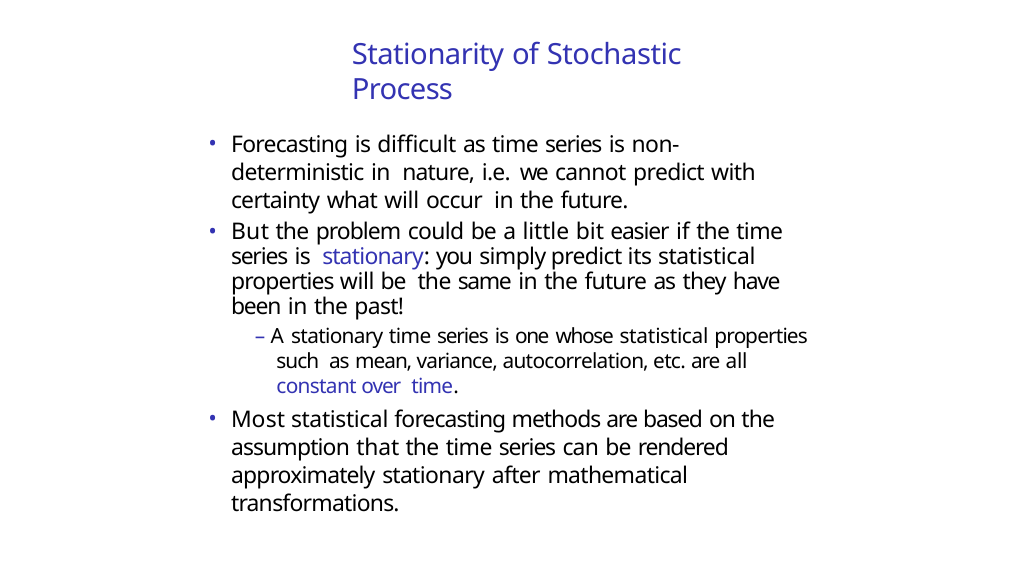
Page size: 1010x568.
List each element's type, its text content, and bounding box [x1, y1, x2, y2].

title Stationarity of Stochastic Process [349, 32, 767, 127]
text_box Forecasting is difficult as time series is non-deterministic in nature, i.e. we cannot predict with certainty what will occur in the future. But the problem could be a little bit easier if the time series is stationary: you simply predict its statistical properties will be the same in the future as they have been in the past! – A stationary time series is one whose statistical properties such as mean, variance, autocorrelation, etc. are all constant over time. Most statistical forecasting methods are based on the assumption that the time series can be rendered approximately stationary after mathematical transformations. [197, 127, 834, 516]
